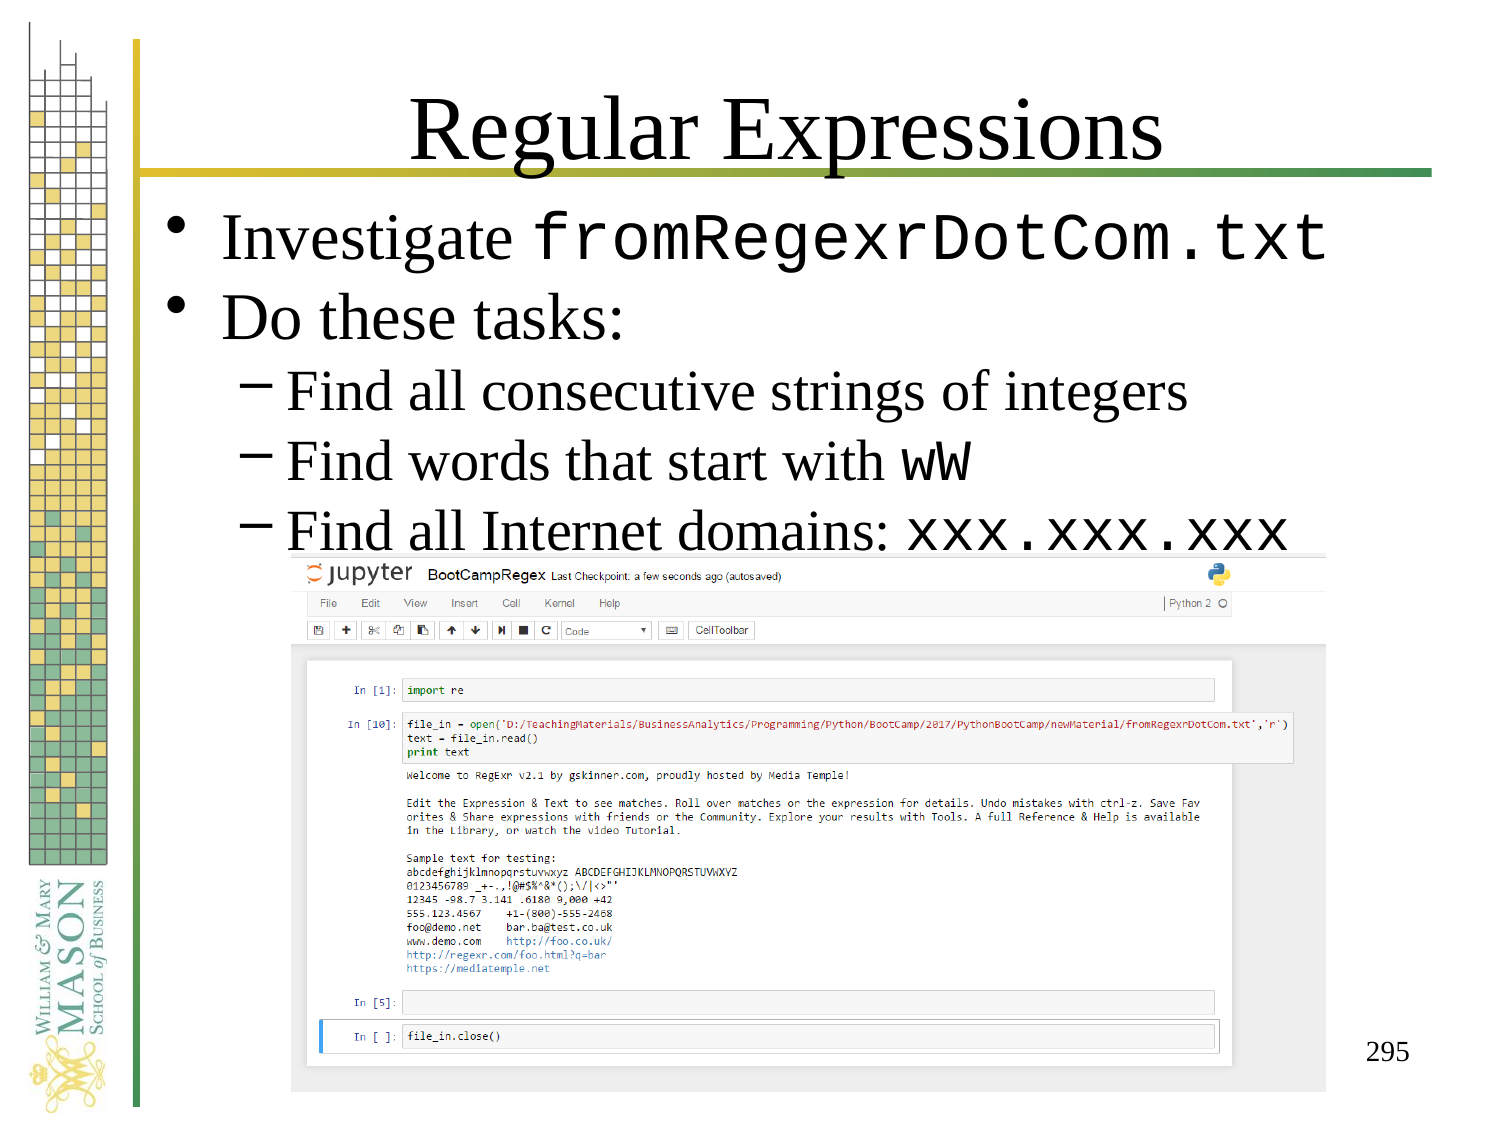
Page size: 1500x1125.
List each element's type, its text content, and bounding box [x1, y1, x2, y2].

slide_number 295 [1048, 1024, 1426, 1103]
title Regular Expressions [150, 45, 1425, 185]
picture [291, 553, 1326, 1093]
title Boolean Statements [29, 879, 107, 1113]
list Investigate fromRegexrDotCom.txt Do these tasks: Find all consecutive strings of integers Find words that start with wW Find all Internet domains: xxx.xxx.xxx [150, 185, 1425, 979]
